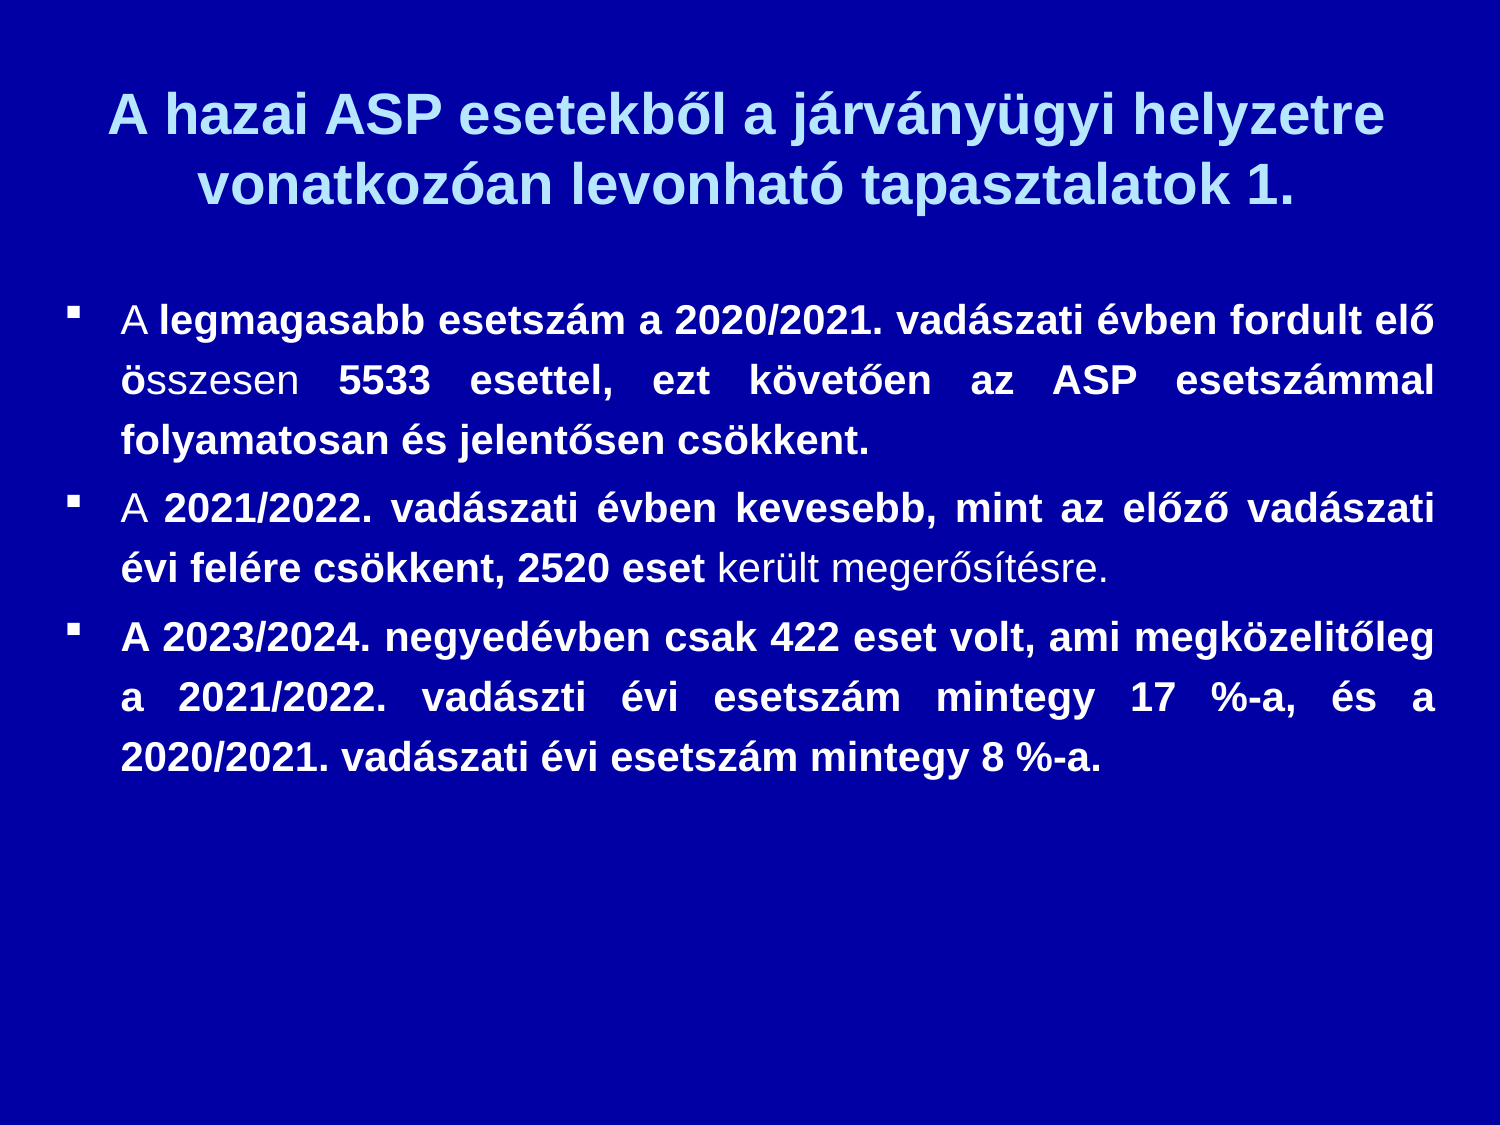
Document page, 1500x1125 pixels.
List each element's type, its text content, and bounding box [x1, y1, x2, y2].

title A hazai ASP esetekből a járványügyi helyzetre vonatkozóan levonható tapasztalatok 1. [49, 37, 1446, 255]
list A legmagasabb esetszám a 2020/2021. vadászati évben fordult elő összesen 5533 esettel, ezt követően az ASP esetszámmal folyamatosan és jelentősen csökkent. A 2021/2022. vadászati évben kevesebb, mint az előző vadászati évi felére csökkent, 2520 eset került megerősítésre. A 2023/2024. negyedévben csak 422 eset volt, ami megközelitőleg a 2021/2022. vadászti évi esetszám mintegy 17 %-a, és a 2020/2021. vadászati évi esetszám mintegy 8 %-a. [49, 275, 1451, 1001]
